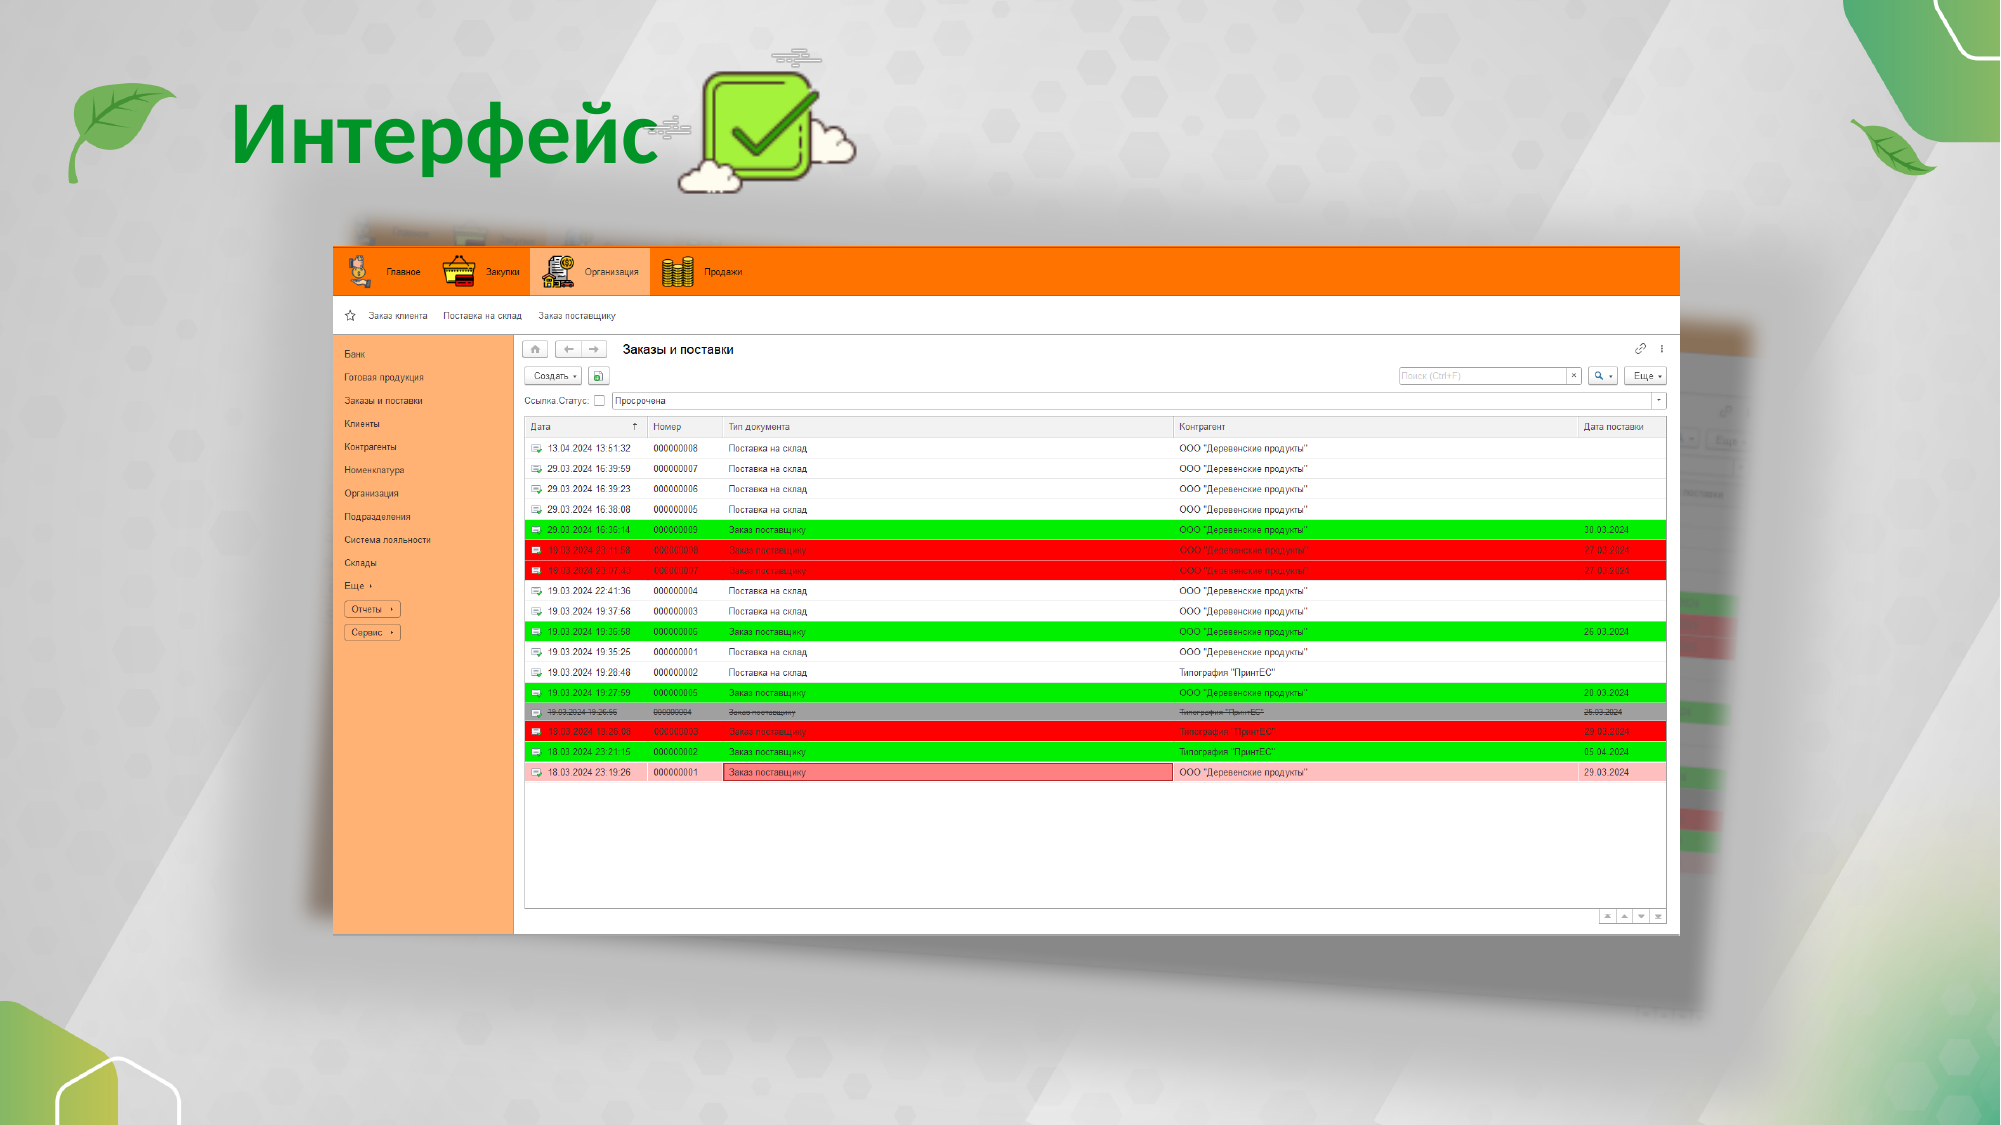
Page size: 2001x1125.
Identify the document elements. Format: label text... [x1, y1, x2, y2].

picture [0, 0, 2000, 1125]
title Интерфейс [215, 77, 632, 191]
